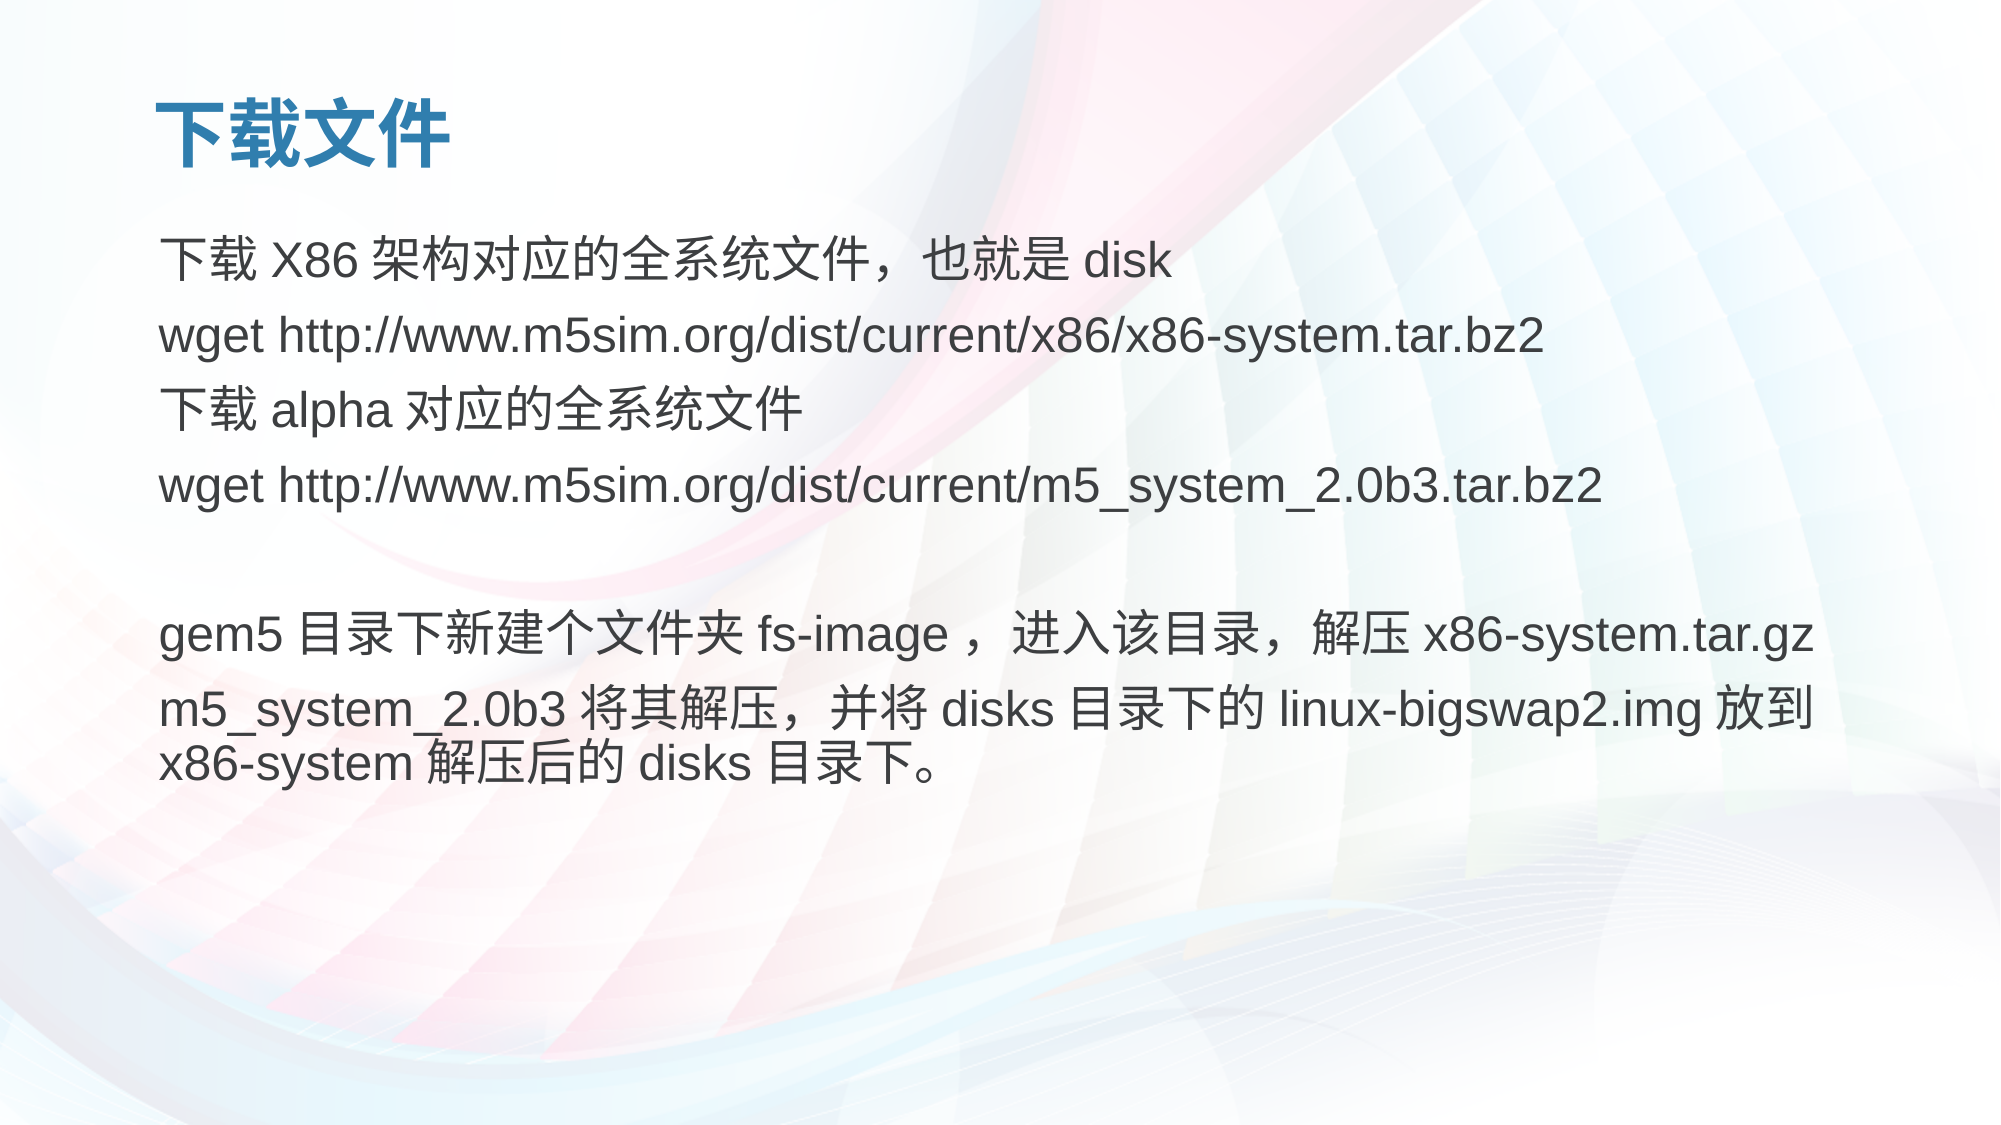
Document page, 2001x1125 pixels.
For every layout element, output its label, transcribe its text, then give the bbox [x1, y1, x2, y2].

picture [0, 0, 2001, 1125]
title 下载文件 [137, 59, 1863, 215]
list 下载X86架构对应的全系统文件，也就是disk wget http://www.m5sim.org/dist/current/x86/x86-system.tar.bz2 下载alpha对应的全系统文件 wget http://www.m5sim.org/dist/current/m5_system_2.0b3.tar.bz2 gem5目录下新建个文件夹fs-image，进入该目录，解压x86-system.tar.gz m5_system_2.0b3将其解压，并将disks目录下的linux-bigswap2.img放到x86-system解压后的disks目录下。 [143, 227, 1857, 1014]
